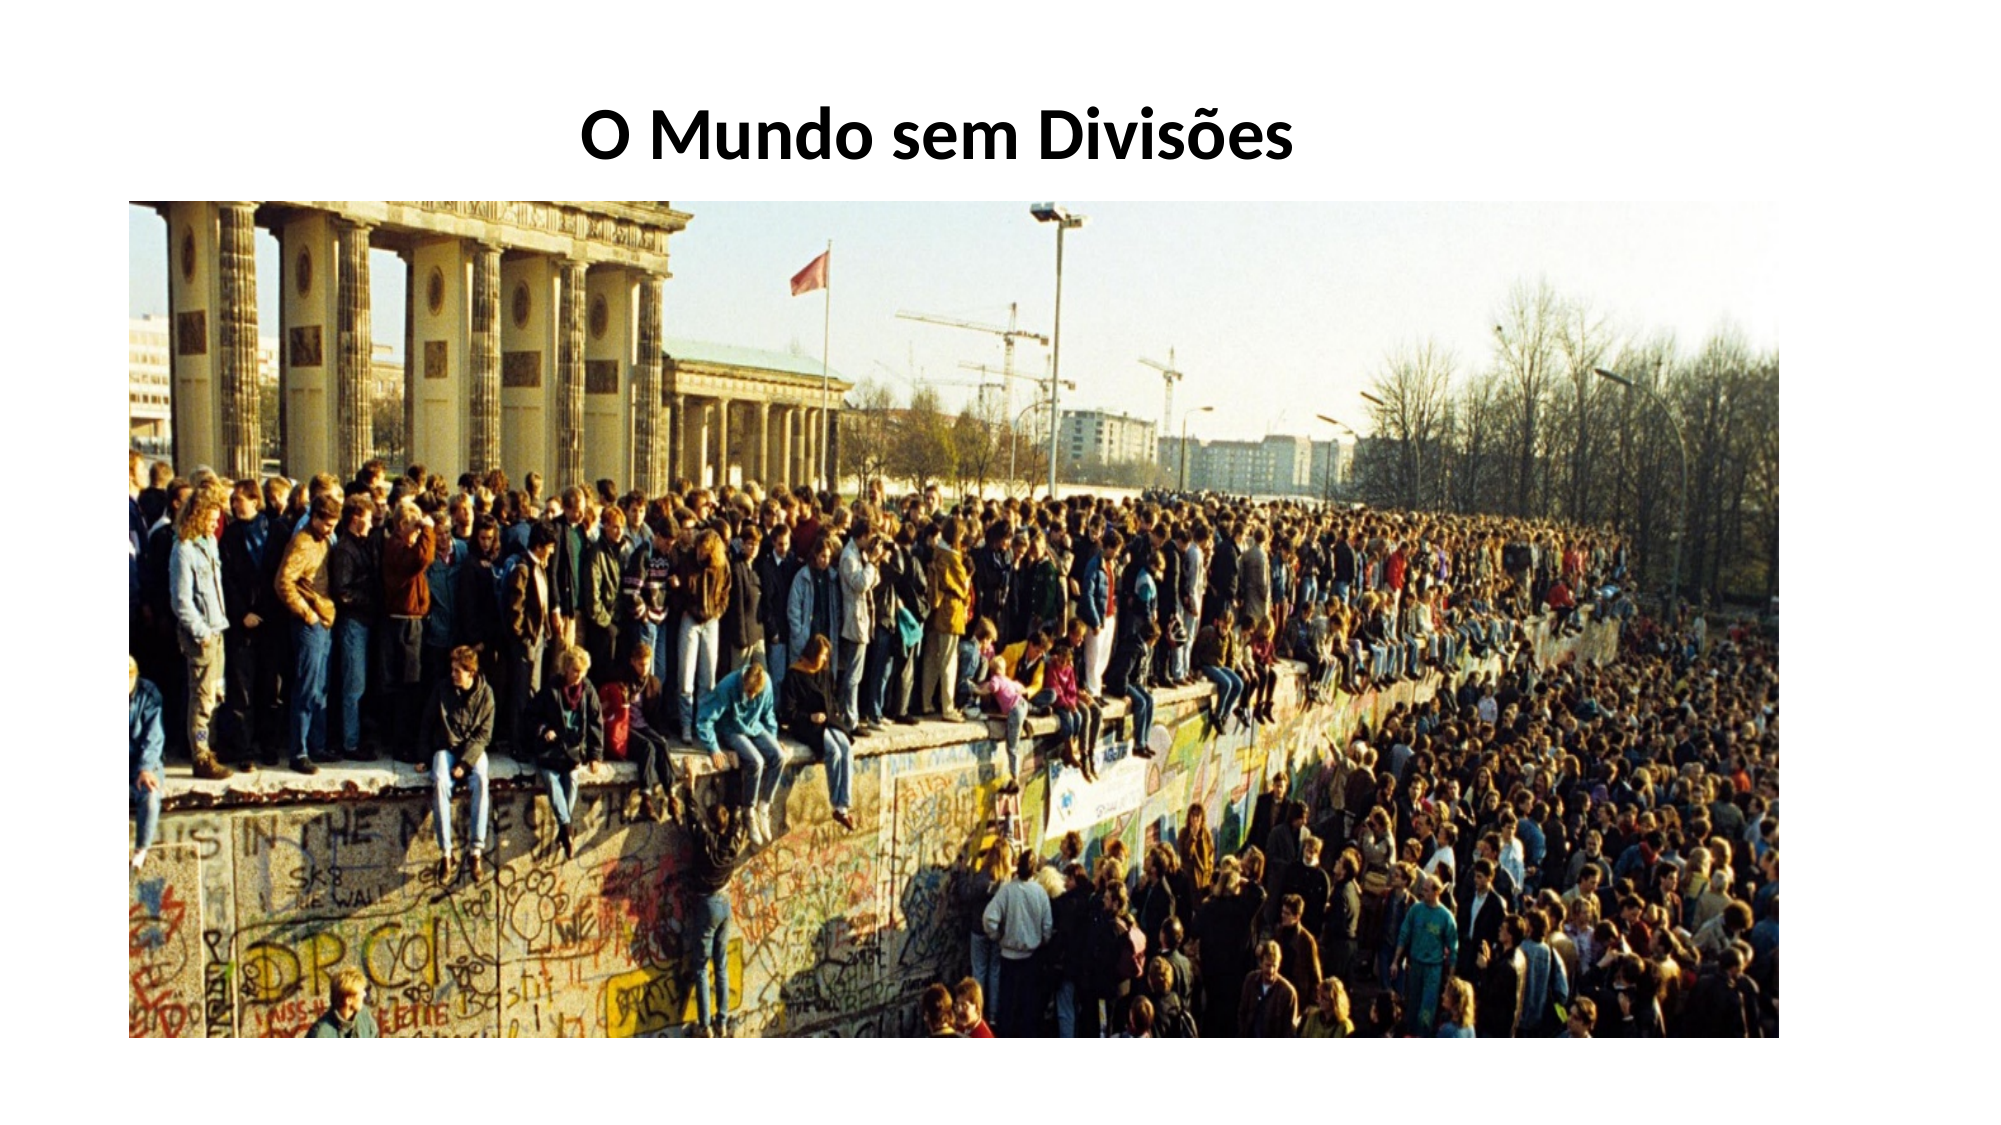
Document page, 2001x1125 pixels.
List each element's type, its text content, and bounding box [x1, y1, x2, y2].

picture [129, 201, 1779, 1038]
text_box O Mundo sem Divisões [566, 76, 1604, 182]
